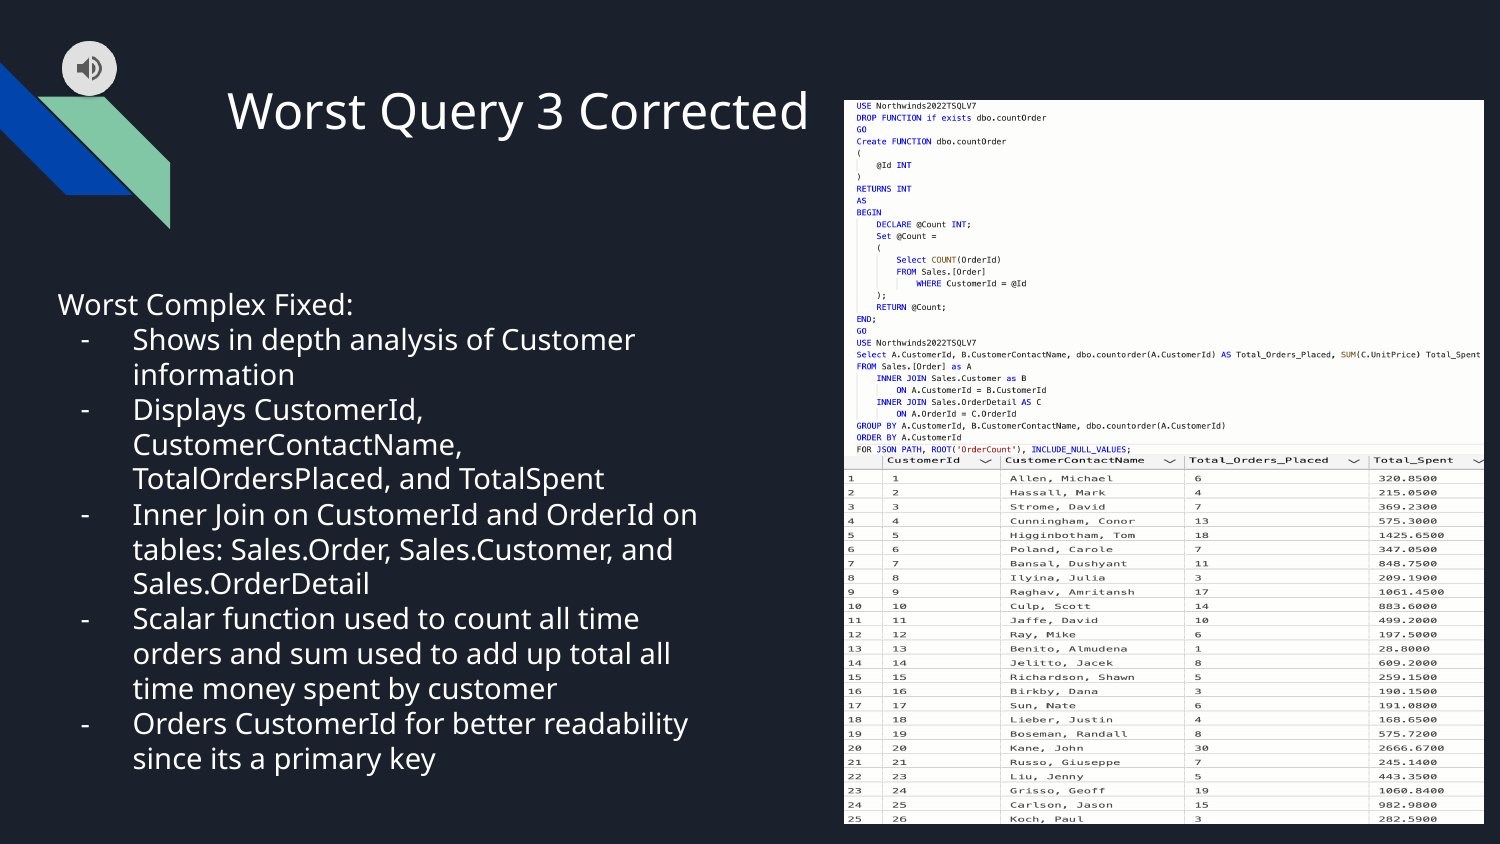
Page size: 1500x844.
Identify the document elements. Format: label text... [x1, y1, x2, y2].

title Worst Query 3 Corrected [212, 64, 1368, 215]
picture [56, 35, 122, 101]
picture [844, 99, 1484, 824]
text_box Worst Complex Fixed: Shows in depth analysis of Customer information Displays CustomerId, CustomerContactName, TotalOrdersPlaced, and TotalSpent Inner Join on CustomerId and OrderId on tables: Sales.Order, Sales.Customer, and Sales.OrderDetail Scalar function used to count all time orders and sum used to add up total all time money spent by customer Orders CustomerId for better readability since its a primary key [42, 271, 730, 826]
